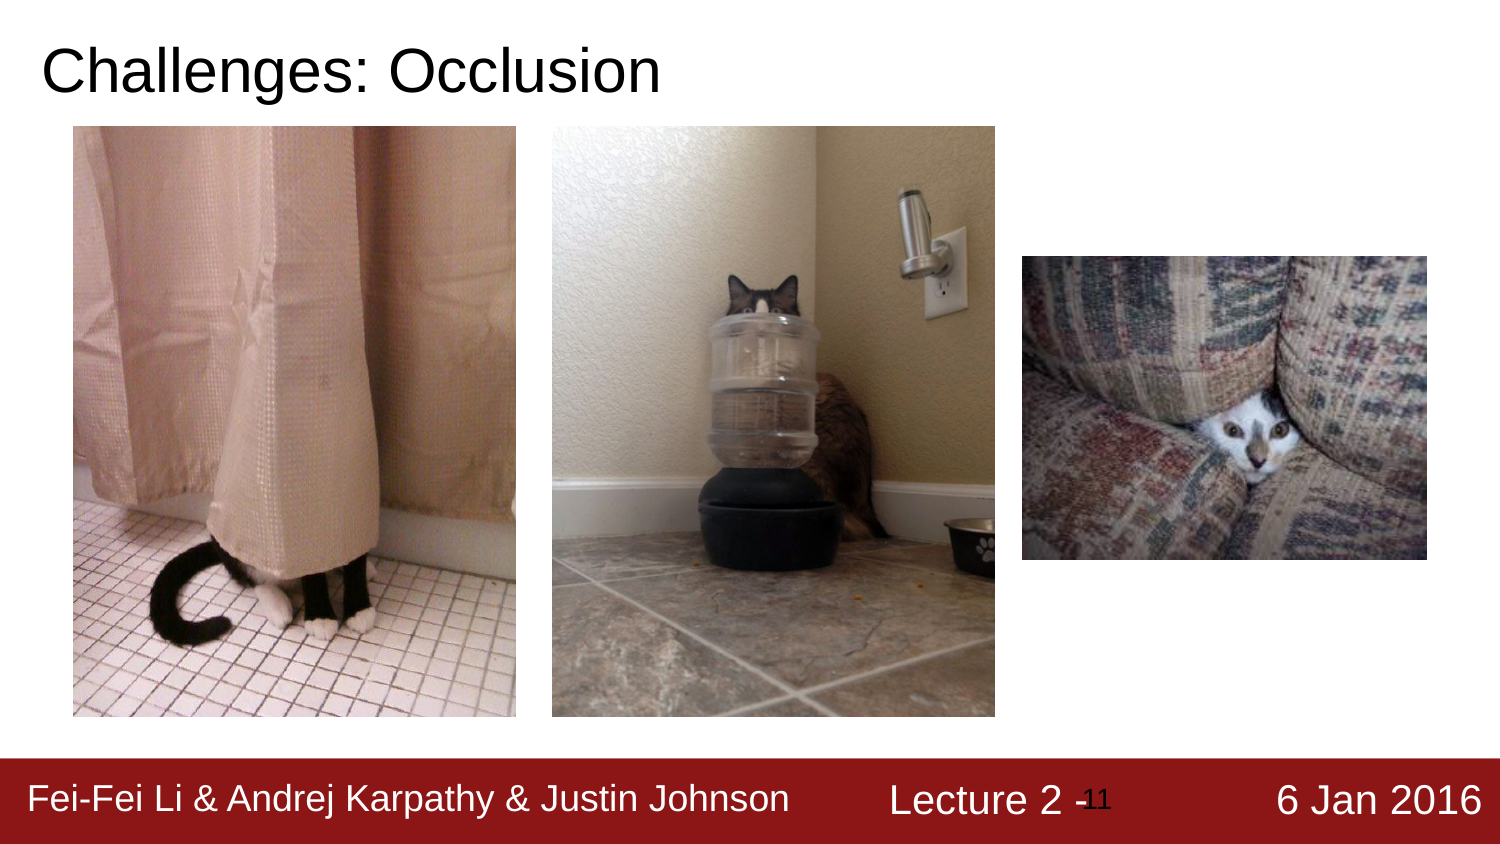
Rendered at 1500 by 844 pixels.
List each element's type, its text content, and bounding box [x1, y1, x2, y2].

slide_number ‹#› [1066, 765, 1157, 831]
picture [1021, 256, 1428, 560]
text_box Challenges: Occlusion [26, 15, 1117, 146]
picture [72, 126, 516, 717]
picture [552, 126, 996, 717]
